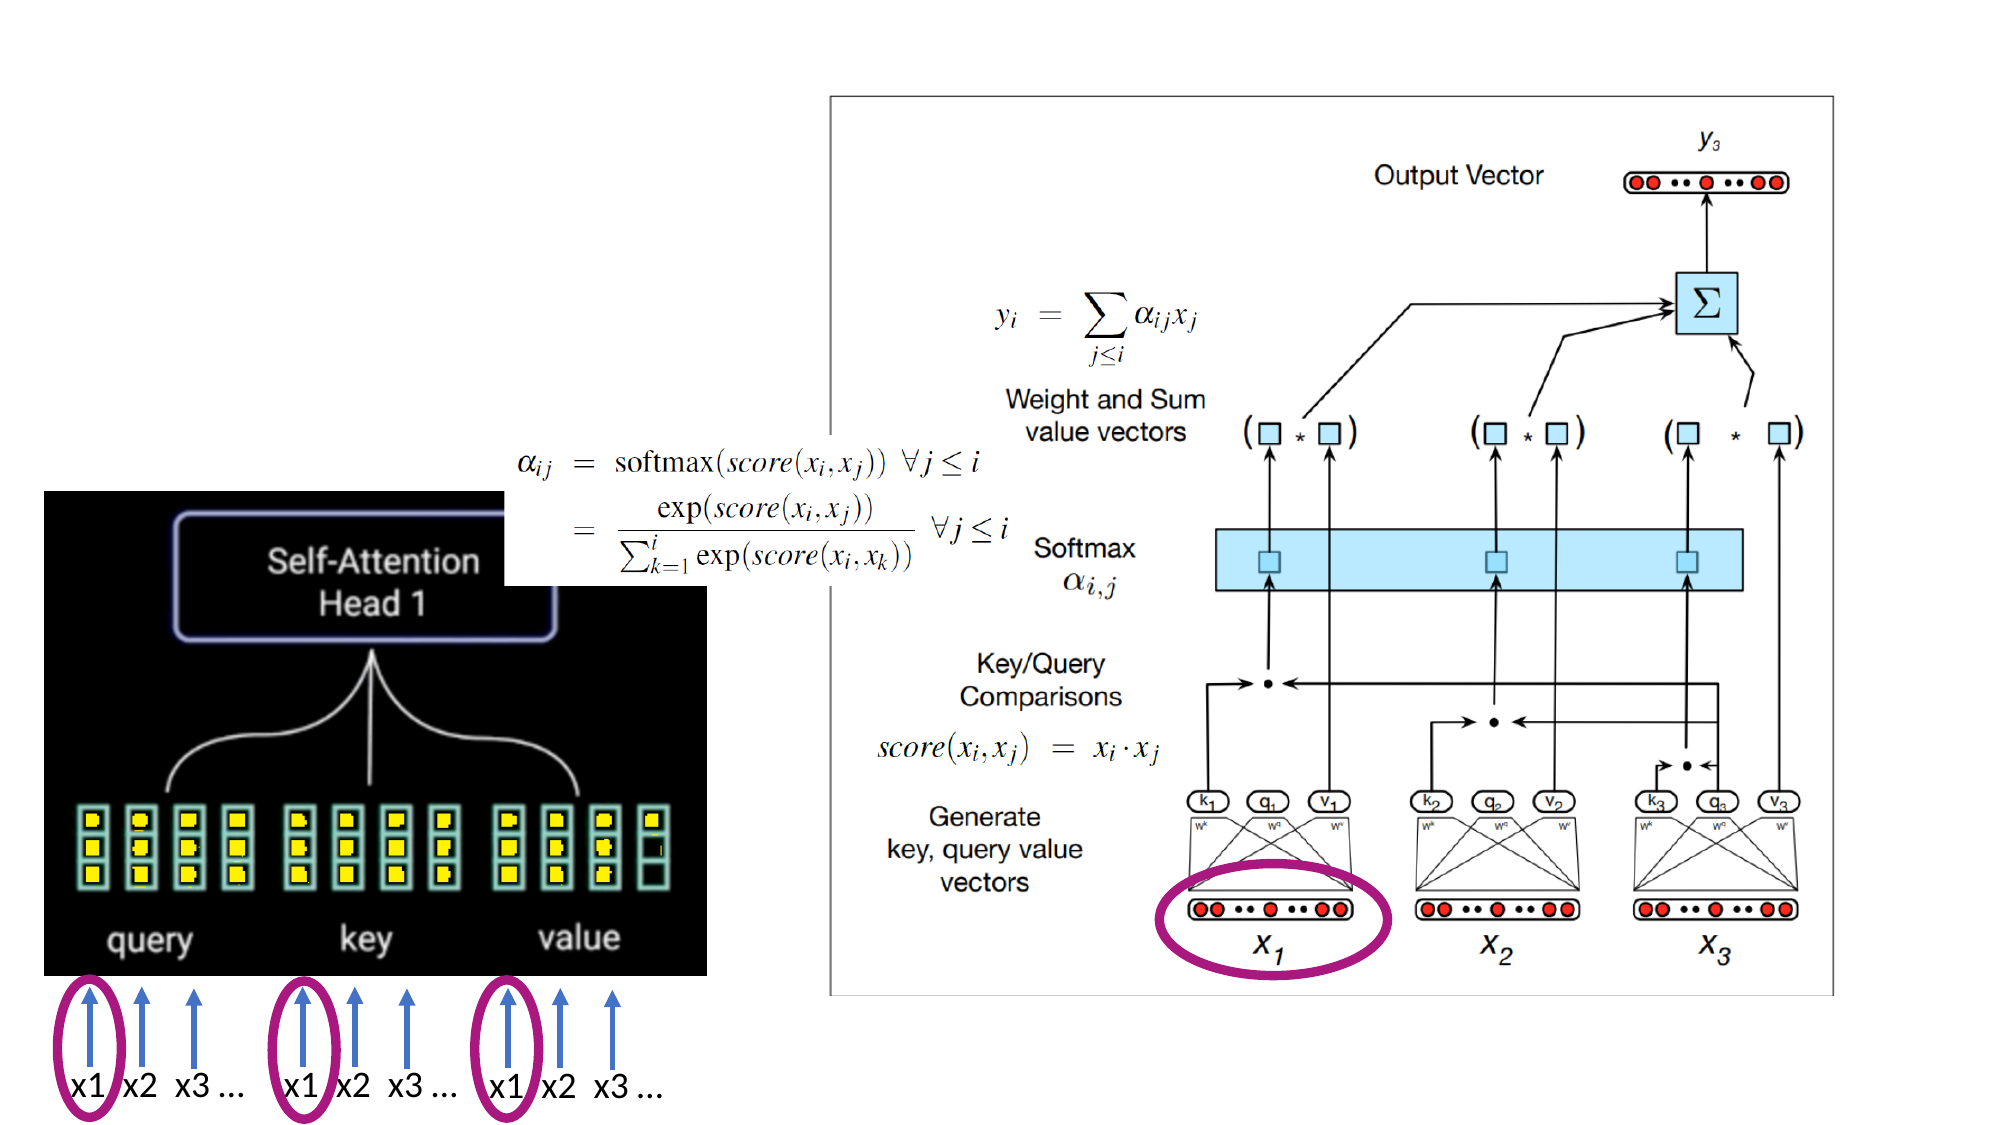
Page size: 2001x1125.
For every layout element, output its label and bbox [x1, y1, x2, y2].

list [504, 435, 1026, 586]
text_box [491, 978, 523, 987]
text_box [495, 1115, 518, 1120]
picture [827, 91, 1835, 996]
text_box [226, 986, 485, 1114]
text_box [431, 987, 691, 1115]
text_box [13, 986, 226, 1114]
text_box [290, 1114, 318, 1121]
picture [44, 491, 707, 976]
text_box [78, 1114, 101, 1119]
text_box [290, 979, 318, 986]
text_box [74, 978, 105, 986]
